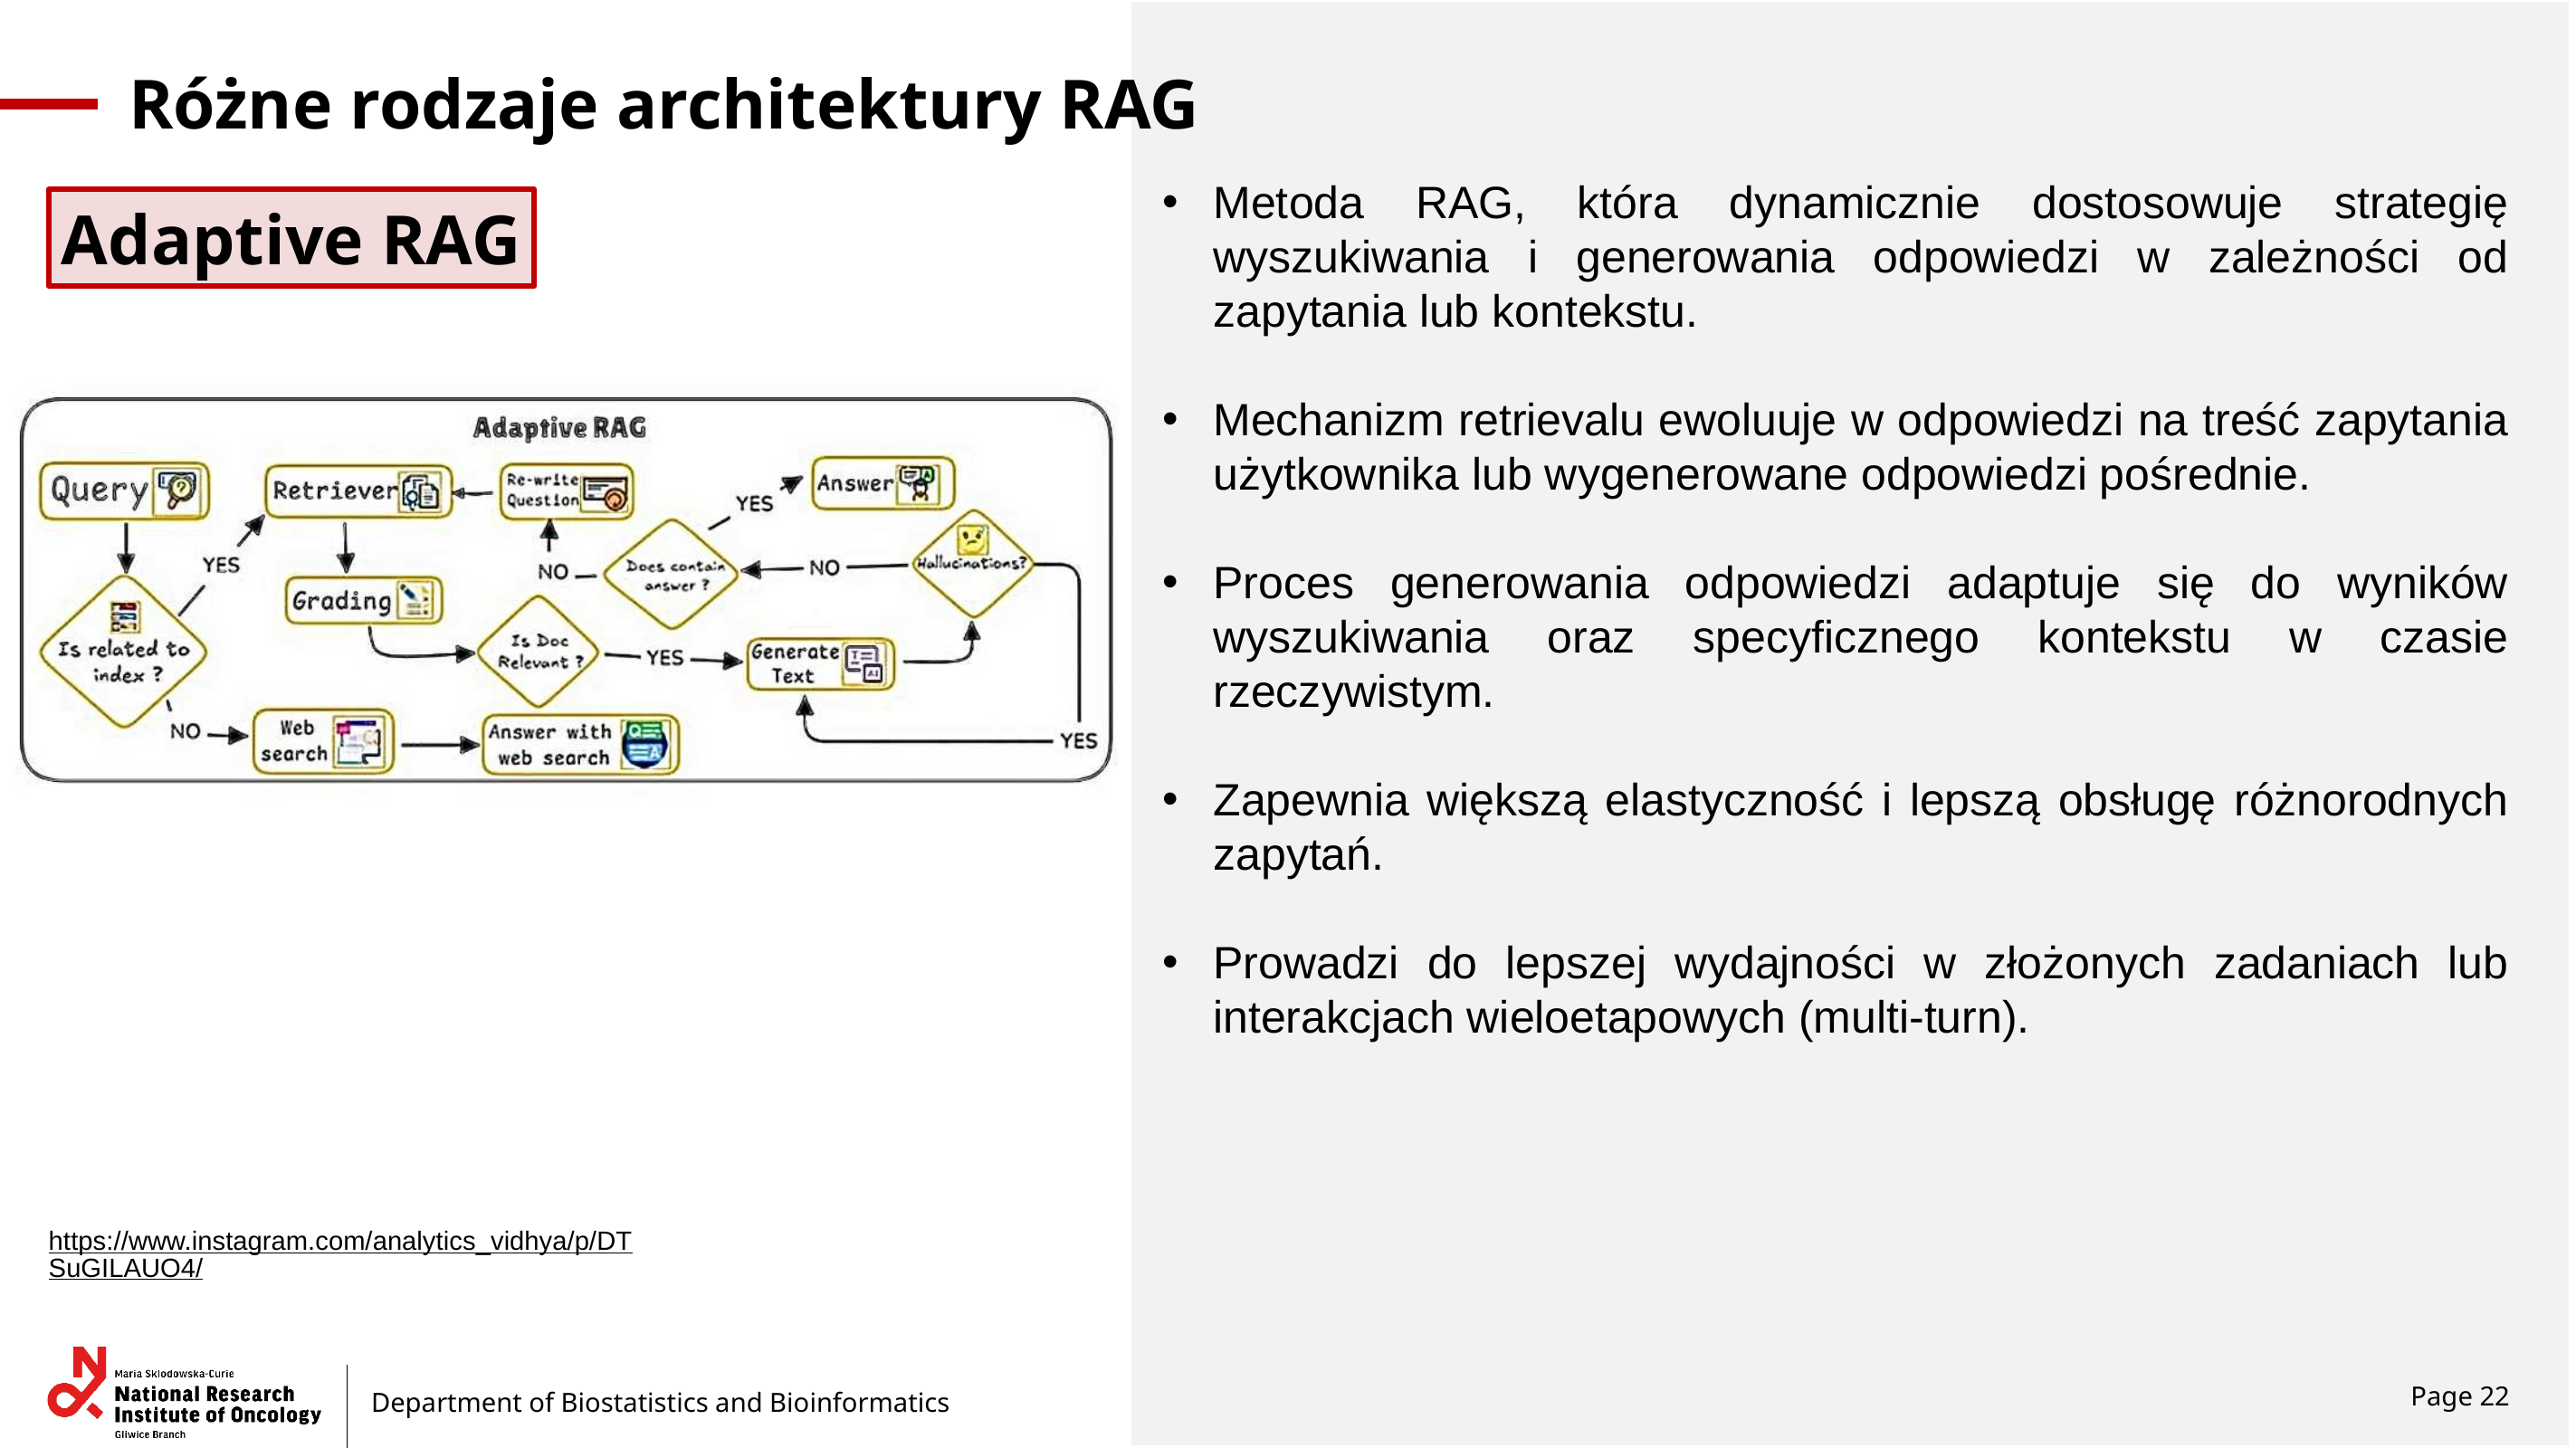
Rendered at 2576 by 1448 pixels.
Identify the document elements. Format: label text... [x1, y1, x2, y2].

text_box Adaptive RAG [48, 189, 535, 287]
picture [0, 371, 1131, 807]
text_box [1128, 0, 2572, 1448]
list Metoda RAG, która dynamicznie dostosowuje strategię wyszukiwania i generowania odpowiedzi w zależności od zapytania lub kontekstu. Mechanizm retrievalu ewoluuje w odpowiedzi na treść zapytania użytkownika lub wygenerowane odpowiedzi pośrednie. Proces generowania odpowiedzi adaptuje się do wyników wyszukiwania oraz specyficznego kontekstu w czasie rzeczywistym. Zapewnia większą elastyczność i lepszą obsługę różnorodnych zapytań. Prowadzi do lepszej wydajności w złożonych zadaniach lub interakcjach wieloetapowych (multi-turn). [1162, 173, 2509, 1138]
title Różne rodzaje architektury RAG [129, 61, 2447, 287]
picture [47, 1347, 321, 1438]
text_box https://www.instagram.com/analytics_vidhya/p/DTSuGILAUO4/ [48, 1224, 648, 1293]
slide_number Page 22 [2304, 1379, 2524, 1415]
